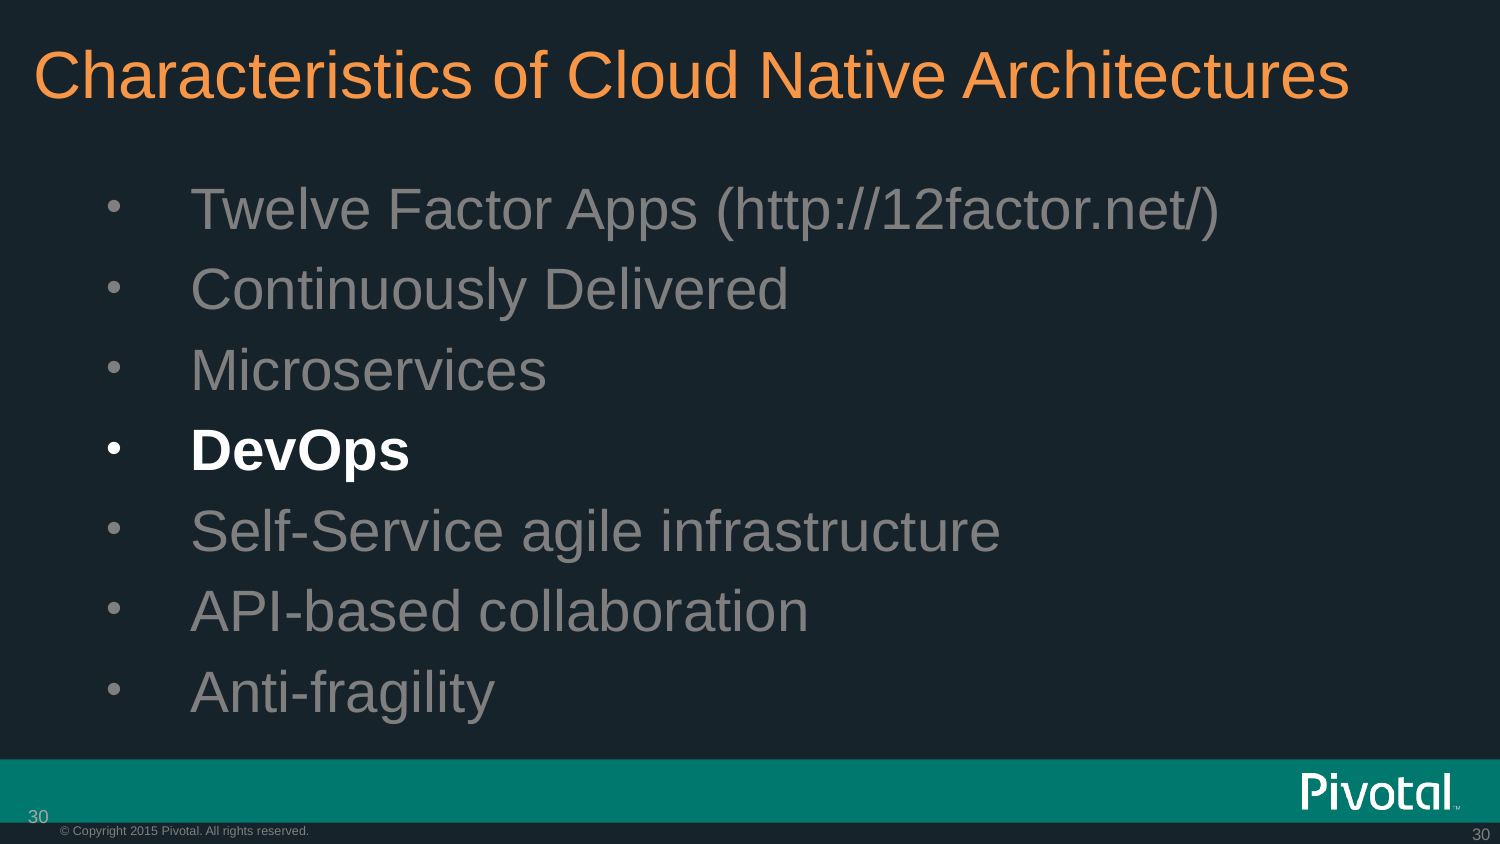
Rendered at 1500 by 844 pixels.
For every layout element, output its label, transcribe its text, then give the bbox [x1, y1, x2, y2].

slide_number 30 [7, 797, 68, 843]
text_box Characteristics of Cloud Native Architectures [18, 24, 1462, 103]
picture [1333, 773, 1460, 810]
text_box Twelve Factor Apps (http://12factor.net/) Continuously Delivered Microservices DevOps Self-Service agile infrastructure API-based collaboration Anti-fragility [68, 145, 1333, 843]
